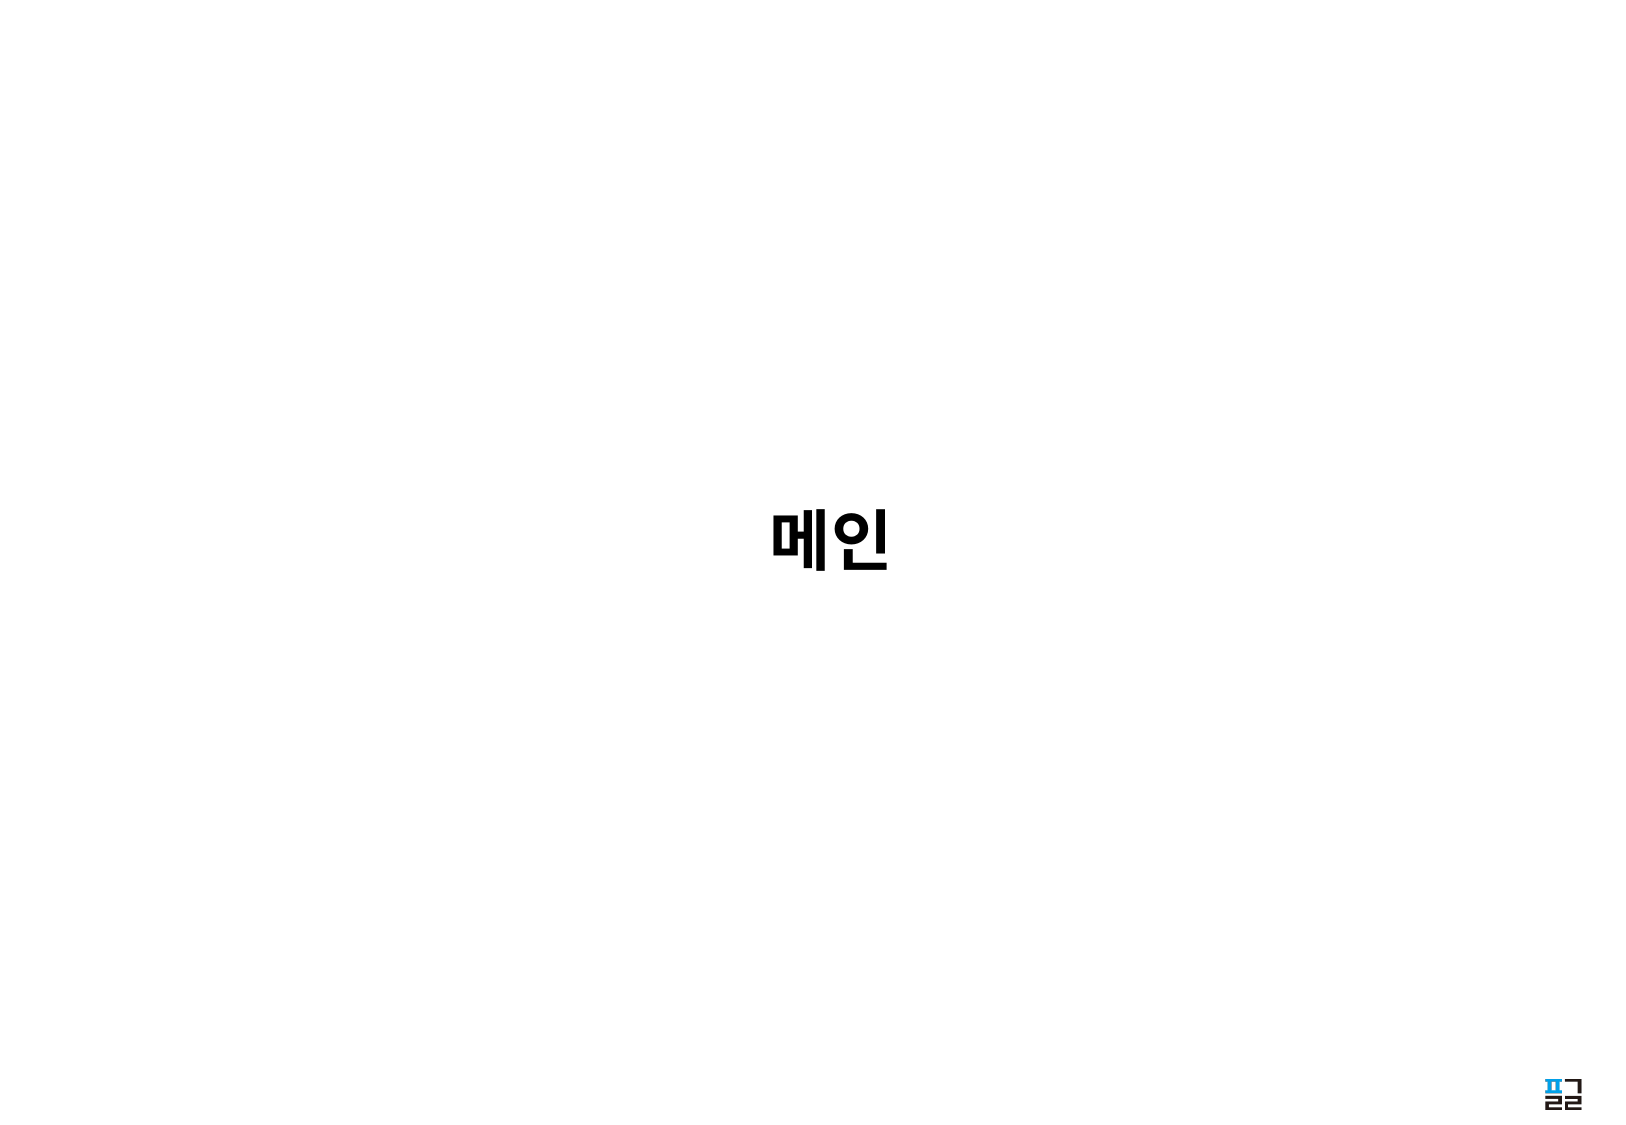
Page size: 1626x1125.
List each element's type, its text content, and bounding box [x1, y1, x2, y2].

picture [1543, 1077, 1583, 1112]
list 메인 [0, 468, 1625, 610]
